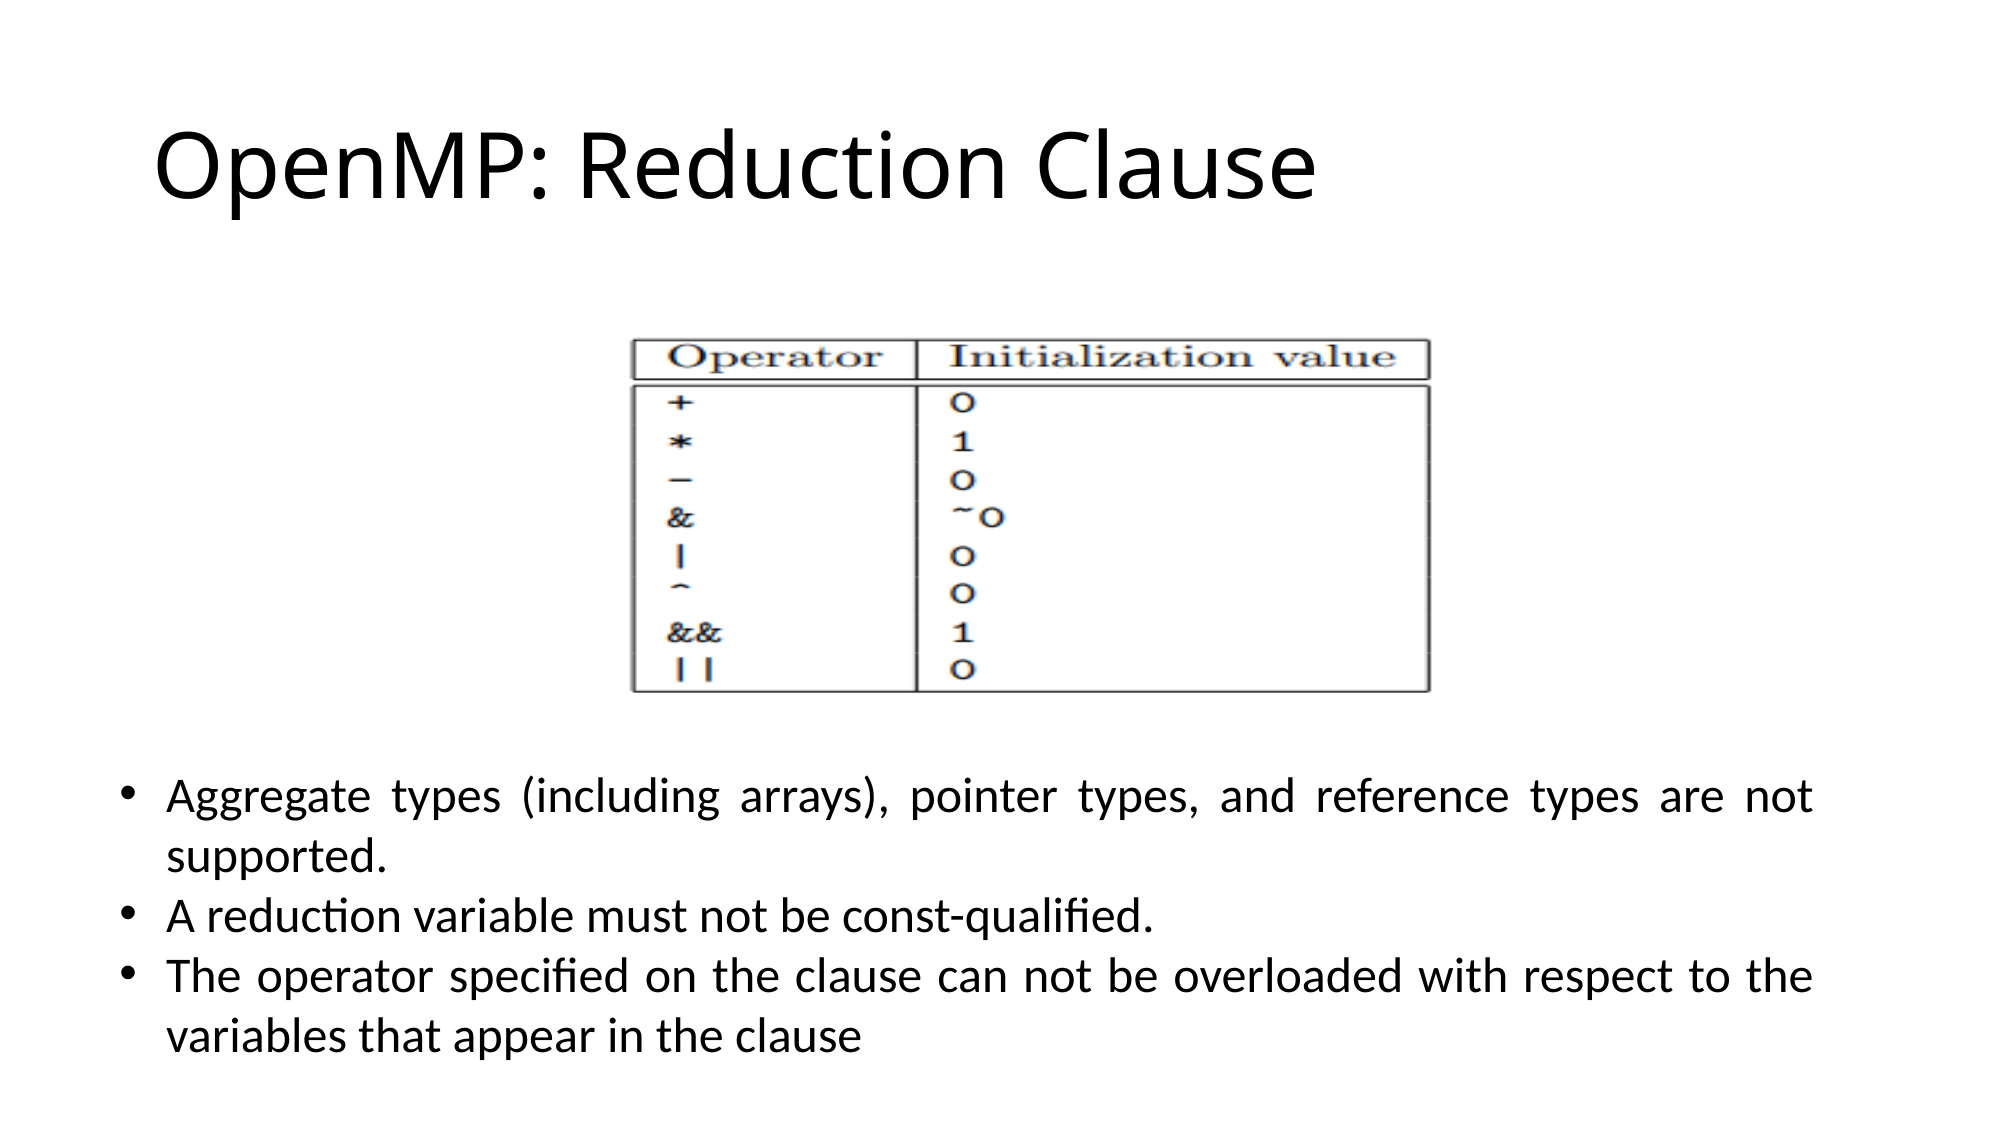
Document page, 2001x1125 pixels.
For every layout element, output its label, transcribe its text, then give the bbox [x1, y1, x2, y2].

text_box Aggregate types (including arrays), pointer types, and reference types are not supported. A reduction variable must not be const-qualified. The operator specified on the clause can not be overloaded with respect to the variables that appear in the clause [104, 754, 1830, 1070]
title OpenMP: Reduction Clause [137, 59, 1863, 278]
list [570, 296, 1484, 715]
